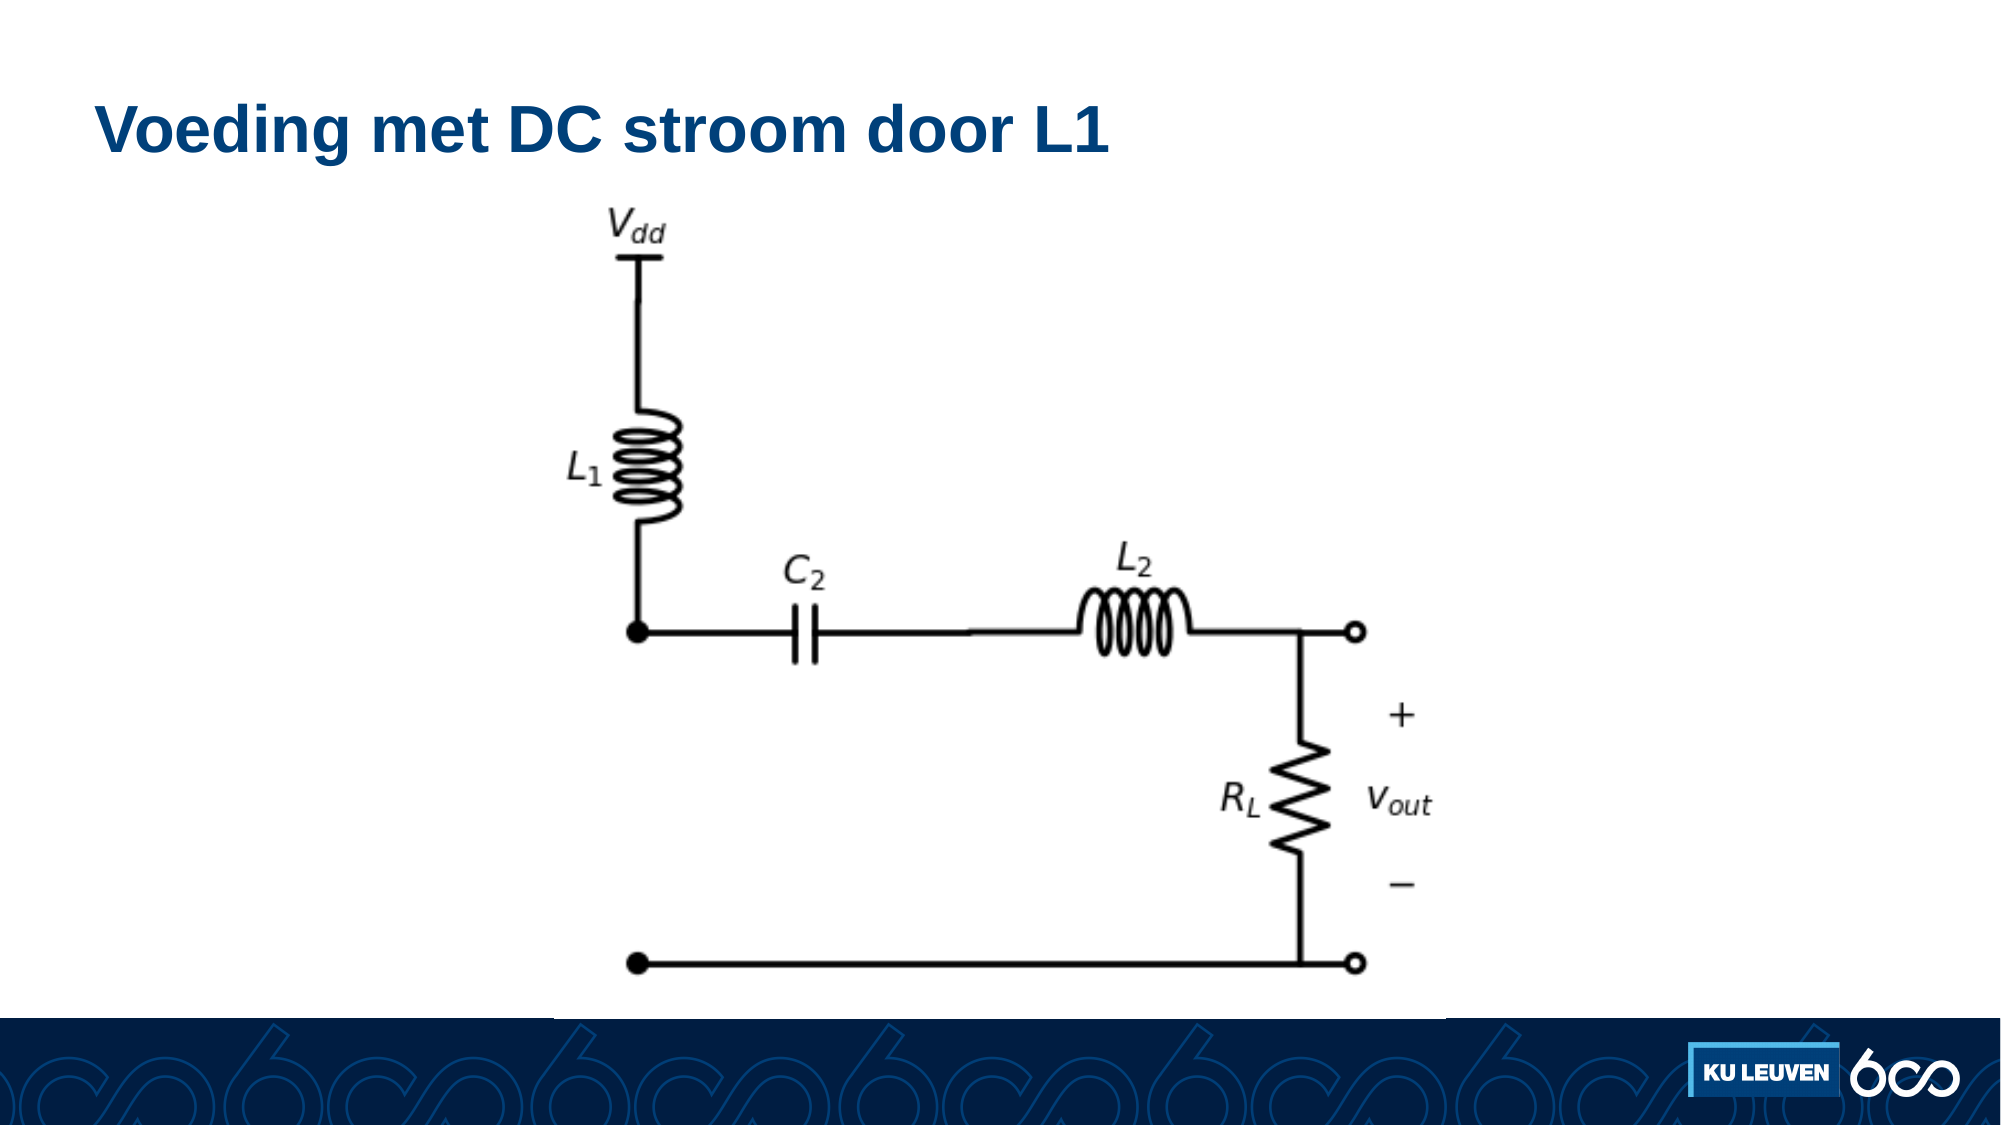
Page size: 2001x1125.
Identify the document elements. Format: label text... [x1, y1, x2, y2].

title Voeding met DC stroom door L1 [94, 94, 1906, 201]
picture [0, 193, 2001, 1125]
